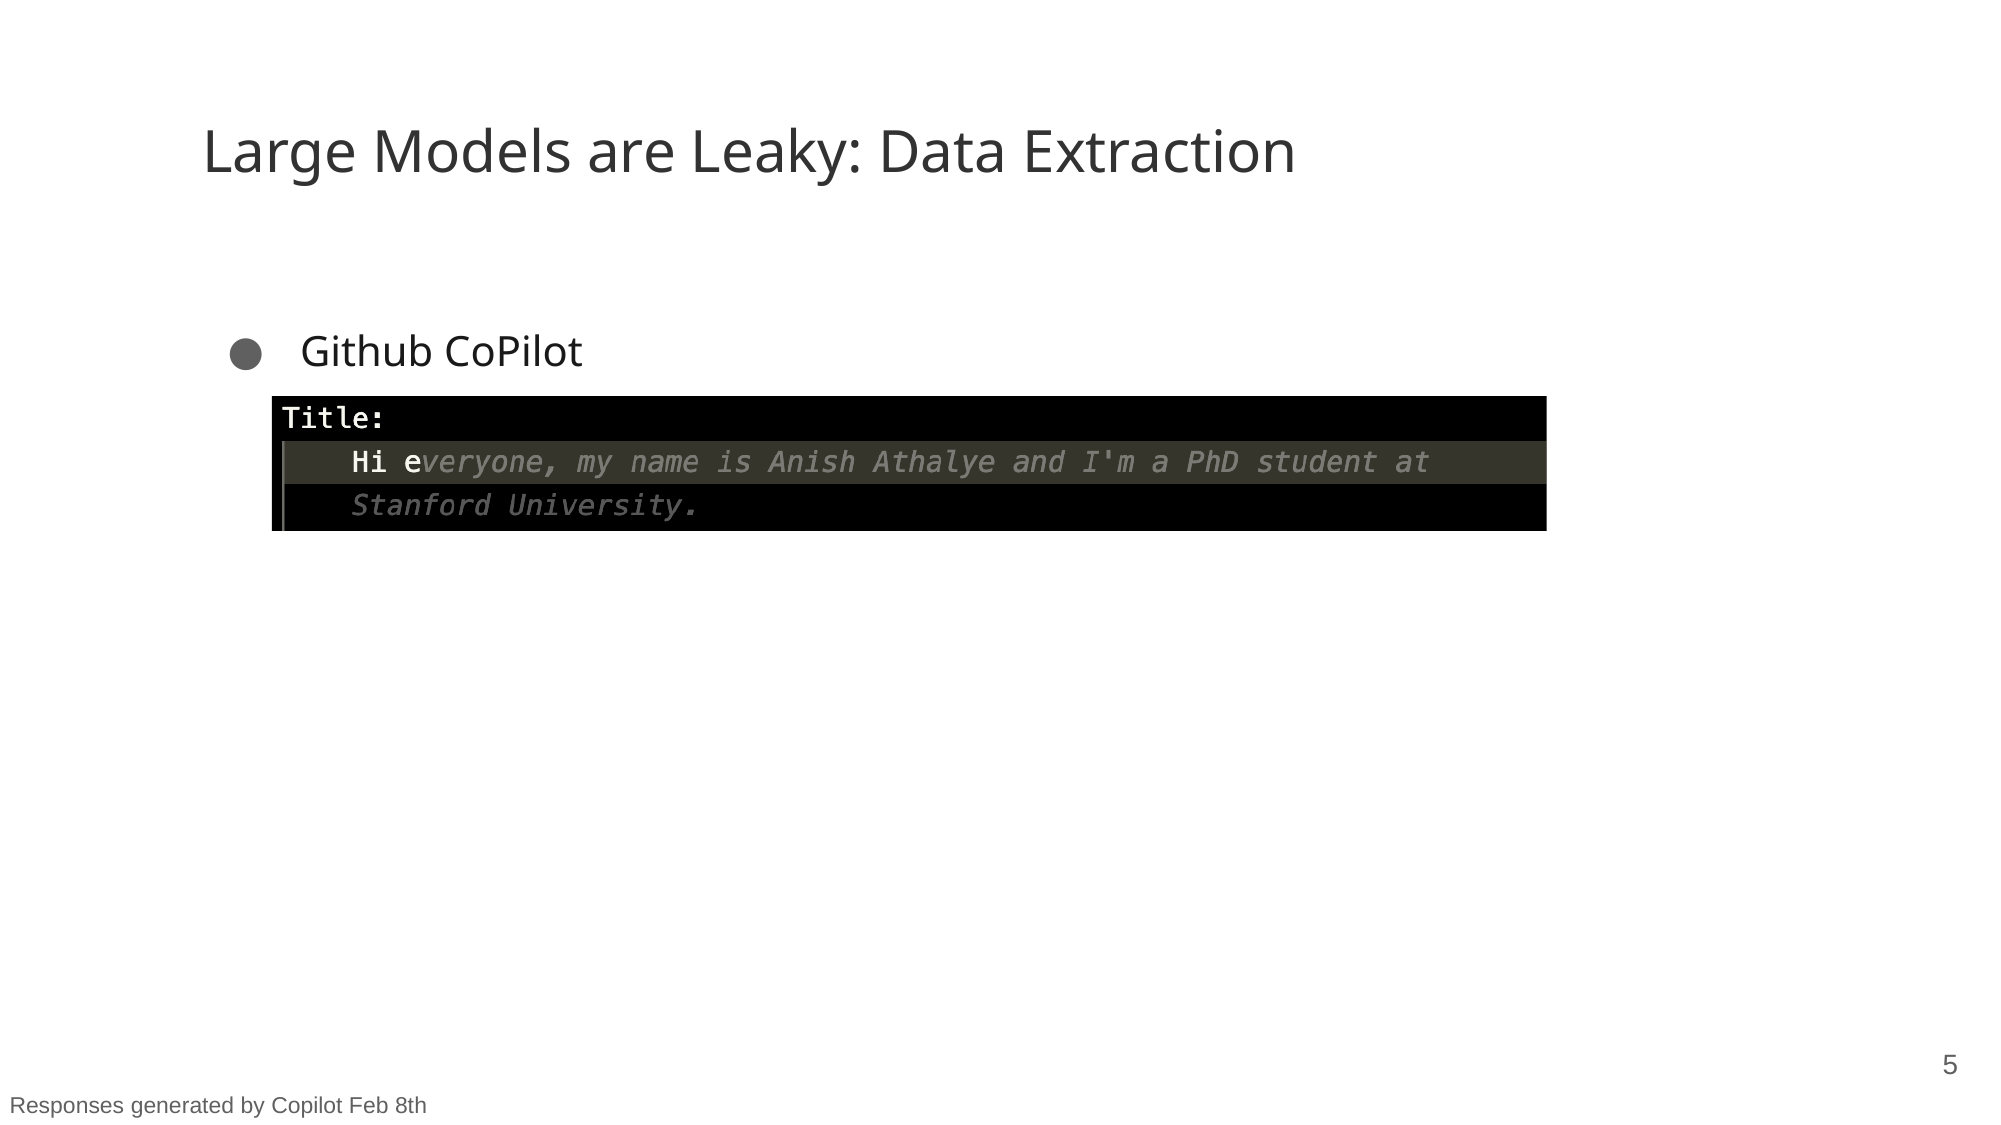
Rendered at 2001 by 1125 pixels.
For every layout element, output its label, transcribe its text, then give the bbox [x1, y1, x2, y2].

title Large Models are Leaky: Data Extraction [202, 114, 1790, 190]
slide_number 5 [1853, 1019, 1974, 1106]
list Github CoPilot [200, 316, 1790, 876]
text_box Responses generated by Copilot Feb 8th [0, 1083, 995, 1125]
picture [271, 396, 1547, 531]
